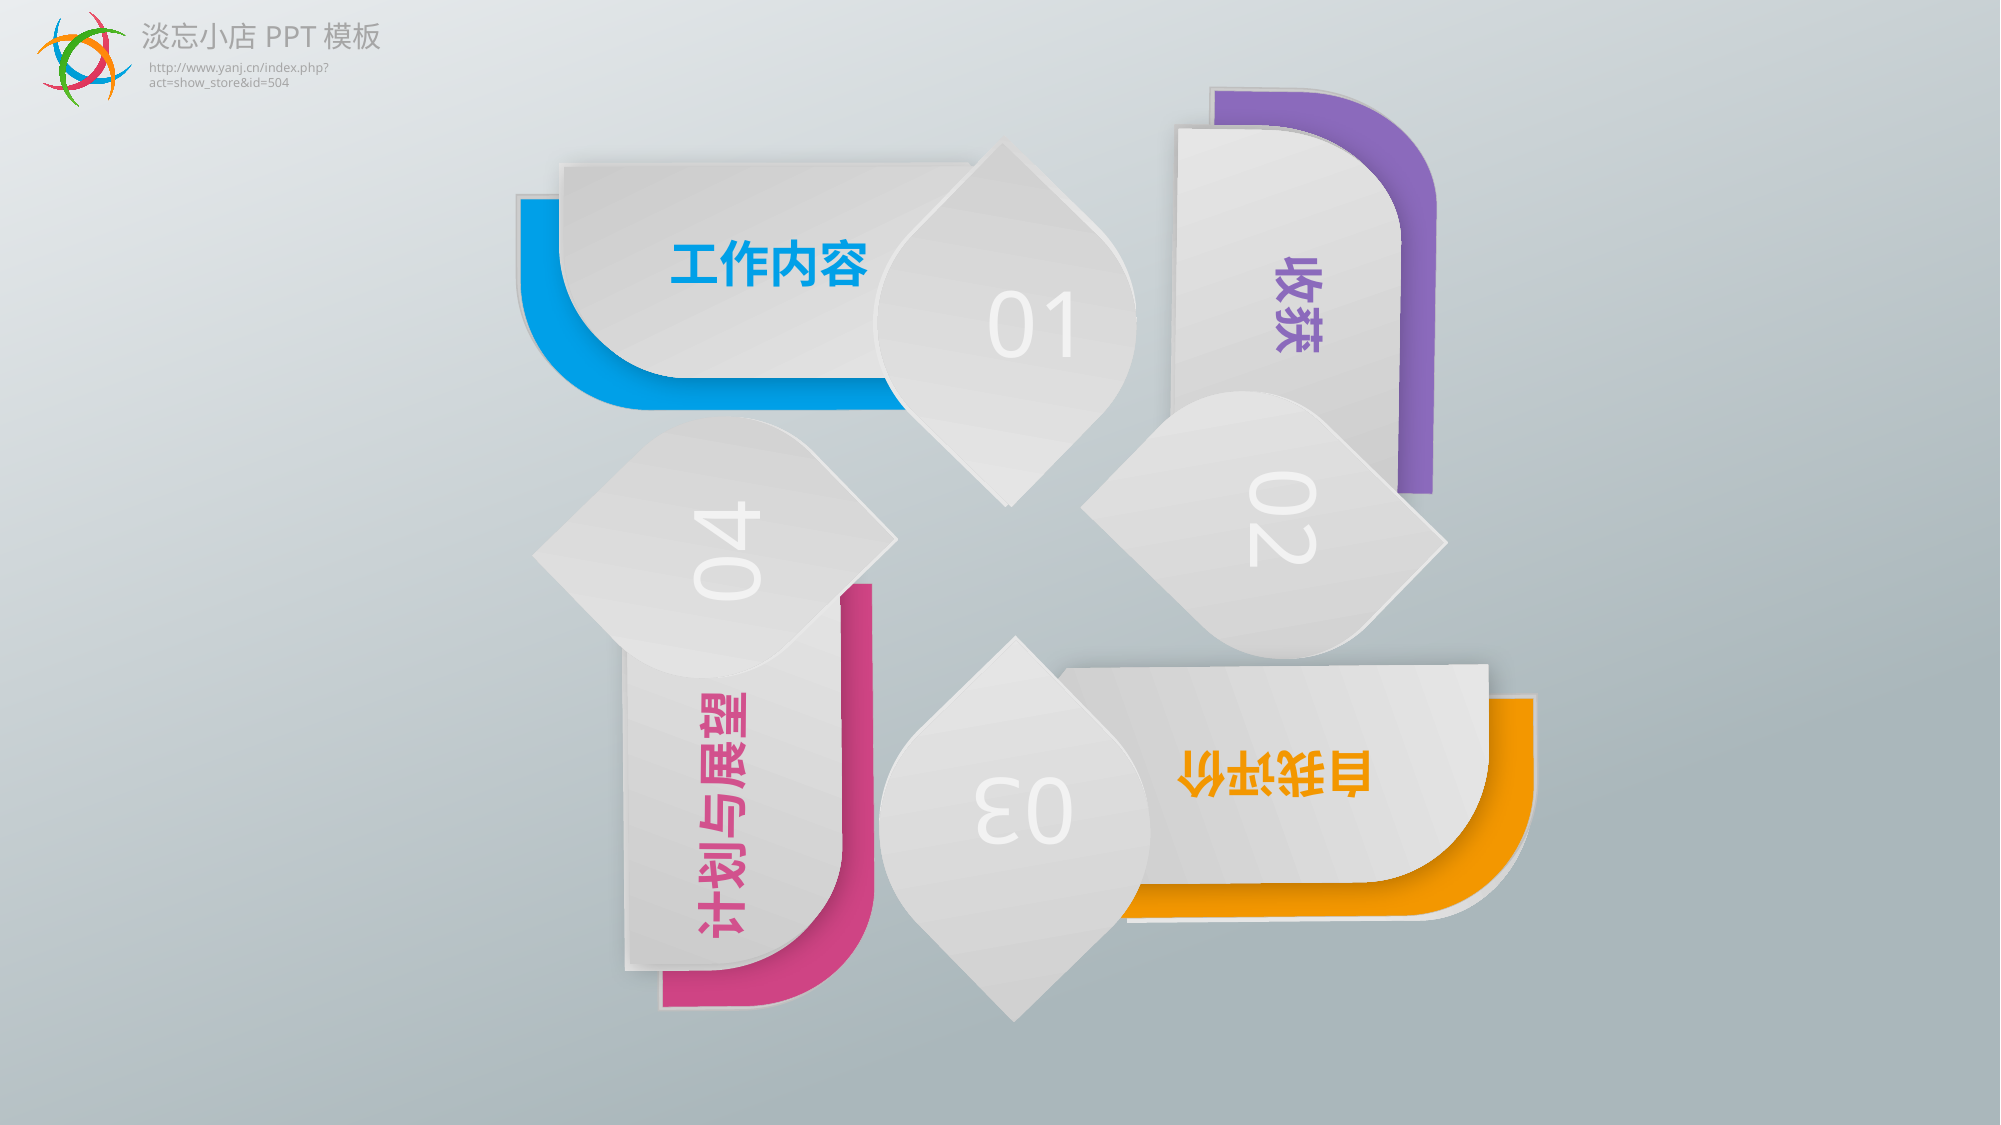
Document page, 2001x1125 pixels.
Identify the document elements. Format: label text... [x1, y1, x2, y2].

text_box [513, 88, 1539, 1010]
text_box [42, 16, 127, 102]
text_box http://www.yanj.cn/index.php?act=show_store&id=504 [134, 52, 392, 98]
text_box 淡忘小店PPT模板 [126, 11, 397, 61]
